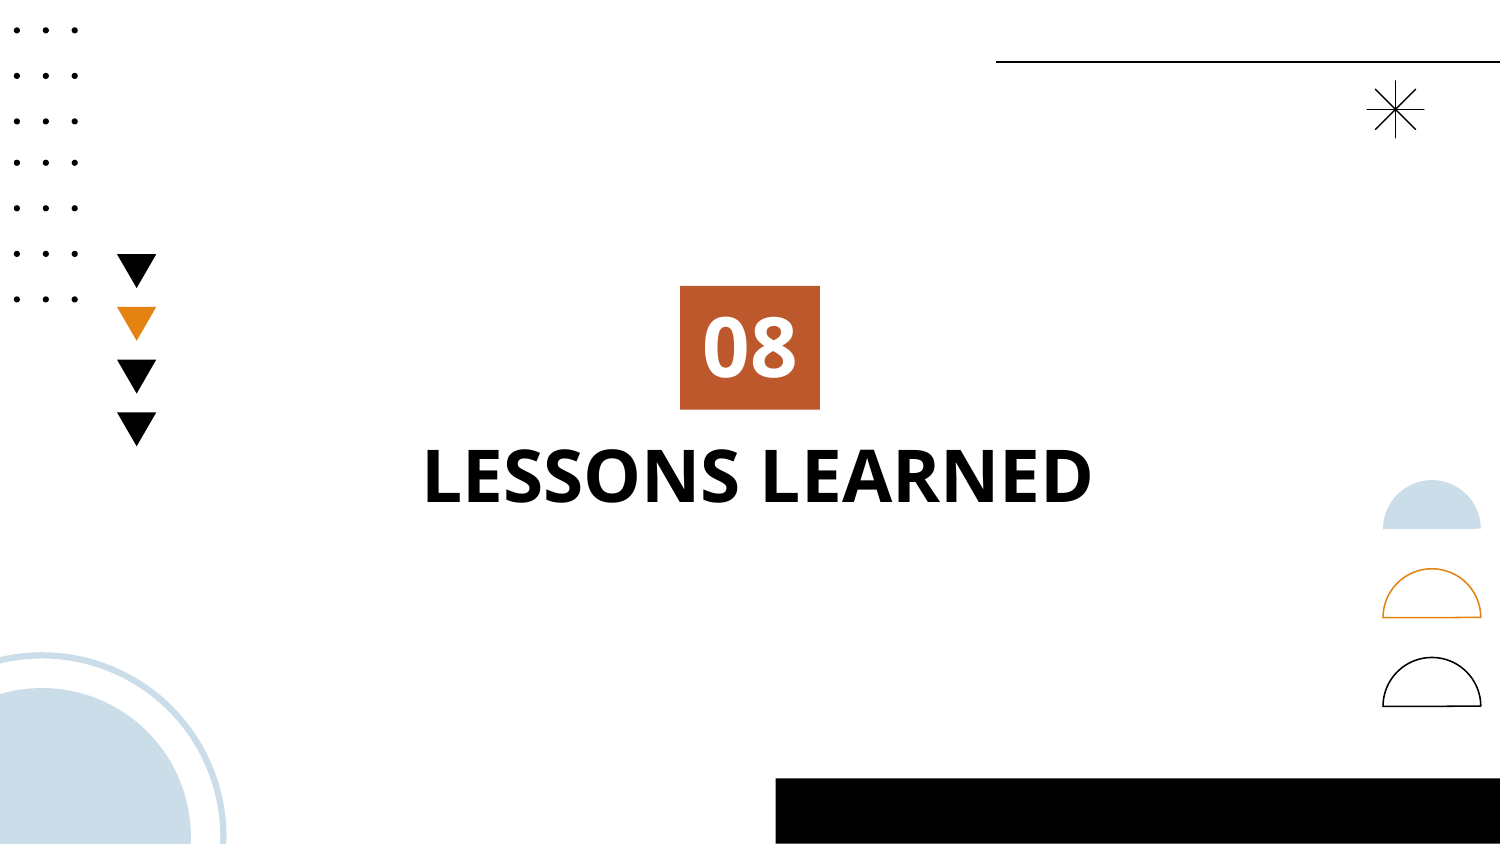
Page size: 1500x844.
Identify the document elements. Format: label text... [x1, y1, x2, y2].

title 08 [680, 285, 820, 410]
title LESSONS LEARNED [159, 414, 1358, 608]
